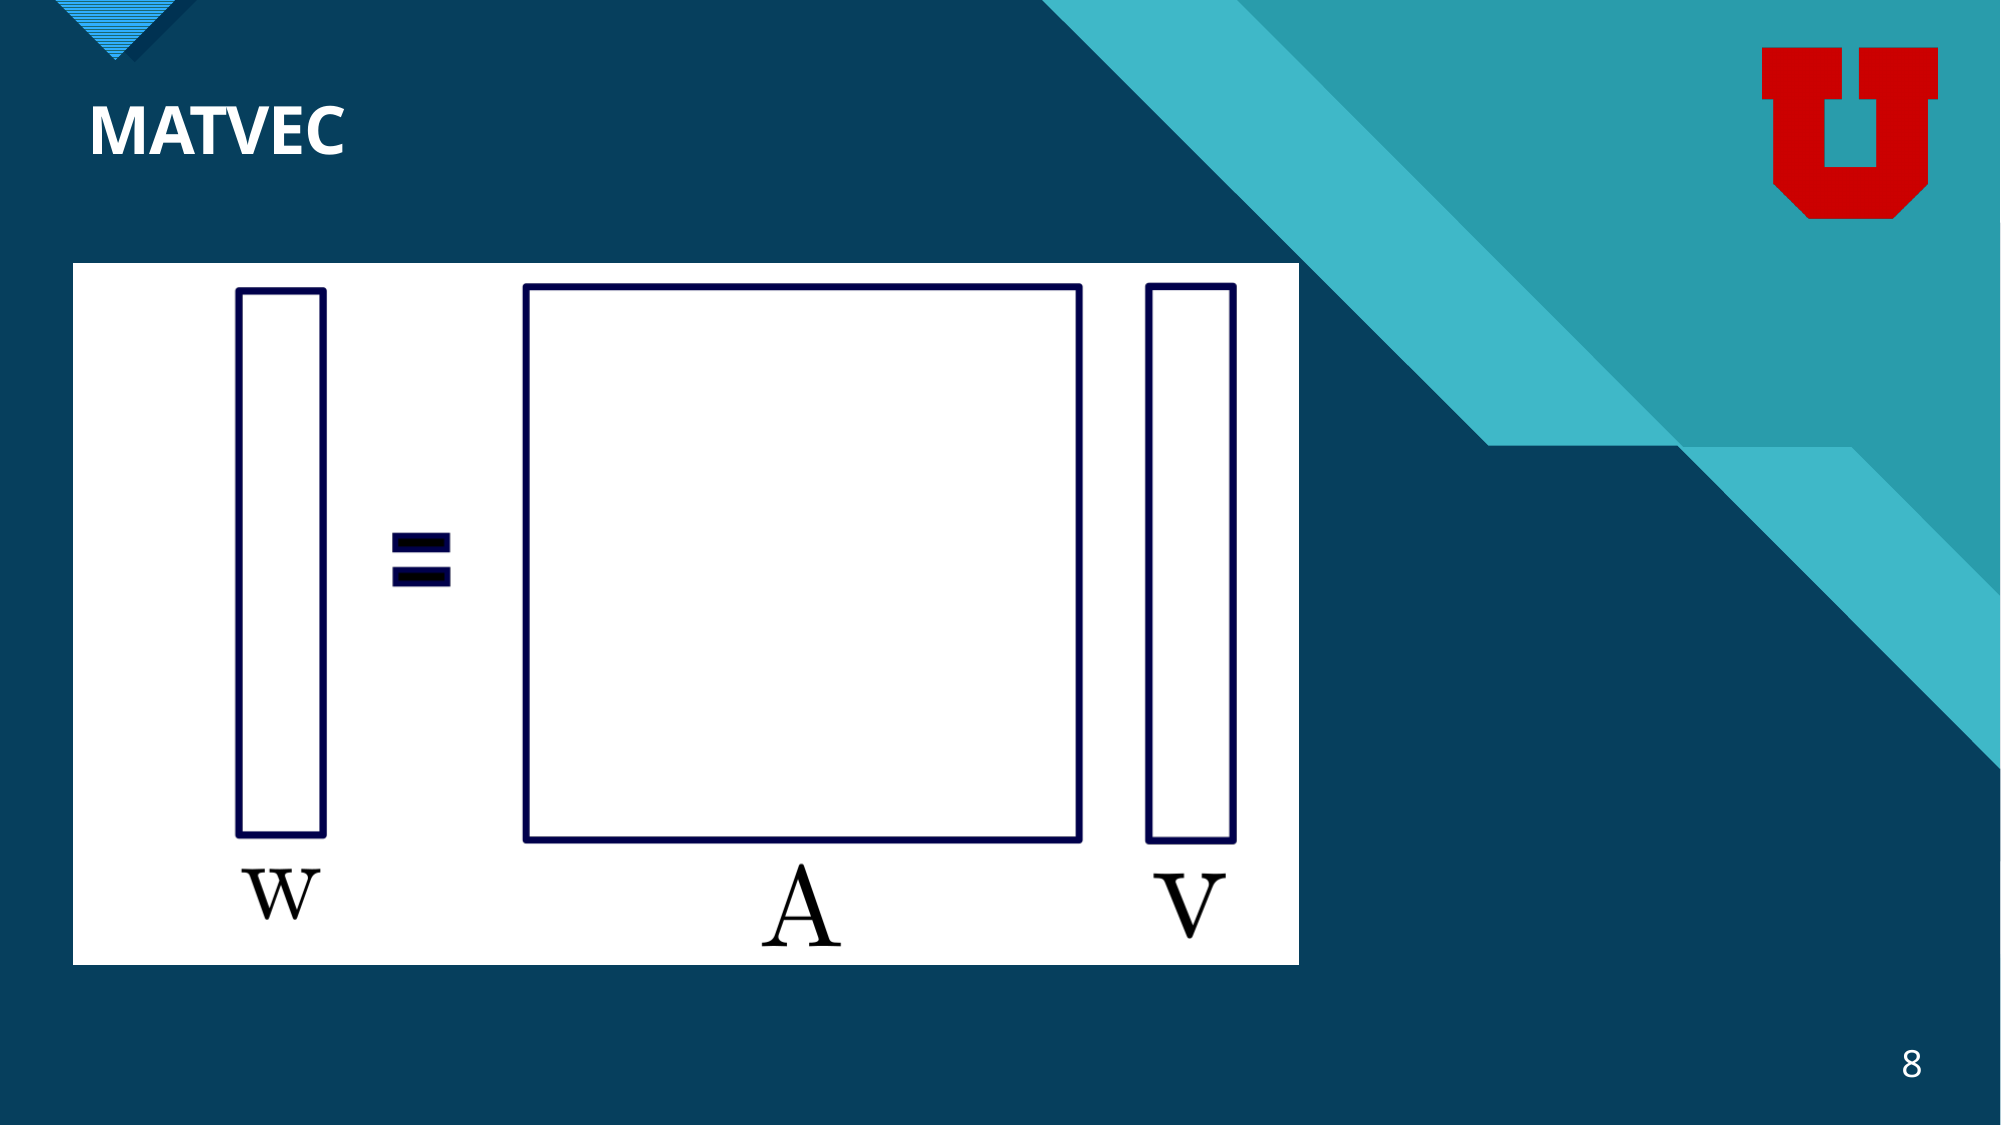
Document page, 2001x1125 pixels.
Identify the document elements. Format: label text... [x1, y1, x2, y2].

title MATVEC [72, 89, 1762, 177]
slide_number 8 [1845, 1035, 1938, 1096]
picture [1762, 45, 1938, 221]
picture [74, 264, 1298, 964]
